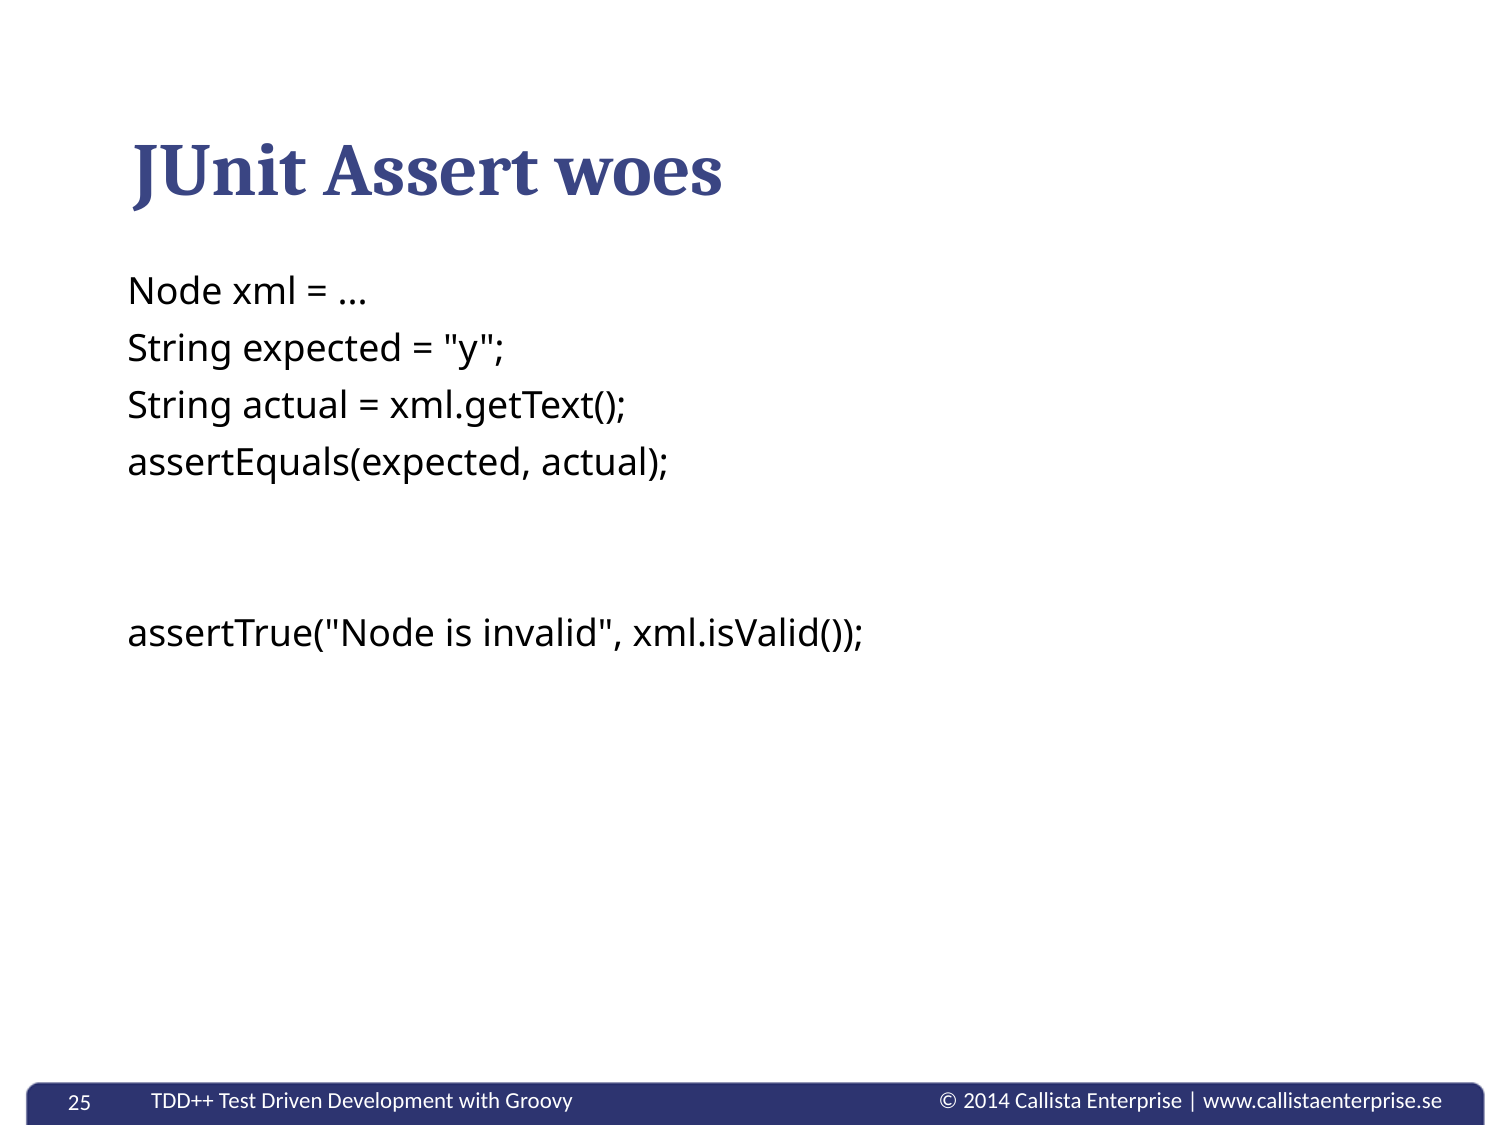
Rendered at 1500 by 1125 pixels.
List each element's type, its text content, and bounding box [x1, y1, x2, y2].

list Node xml = ... String expected = "y"; String actual = xml.getText(); assertEquals(expected, actual); assertTrue("Node is invalid", xml.isValid()); [112, 255, 1483, 1024]
title JUnit Assert woes [112, 93, 1388, 219]
picture [0, 0, 1500, 1125]
